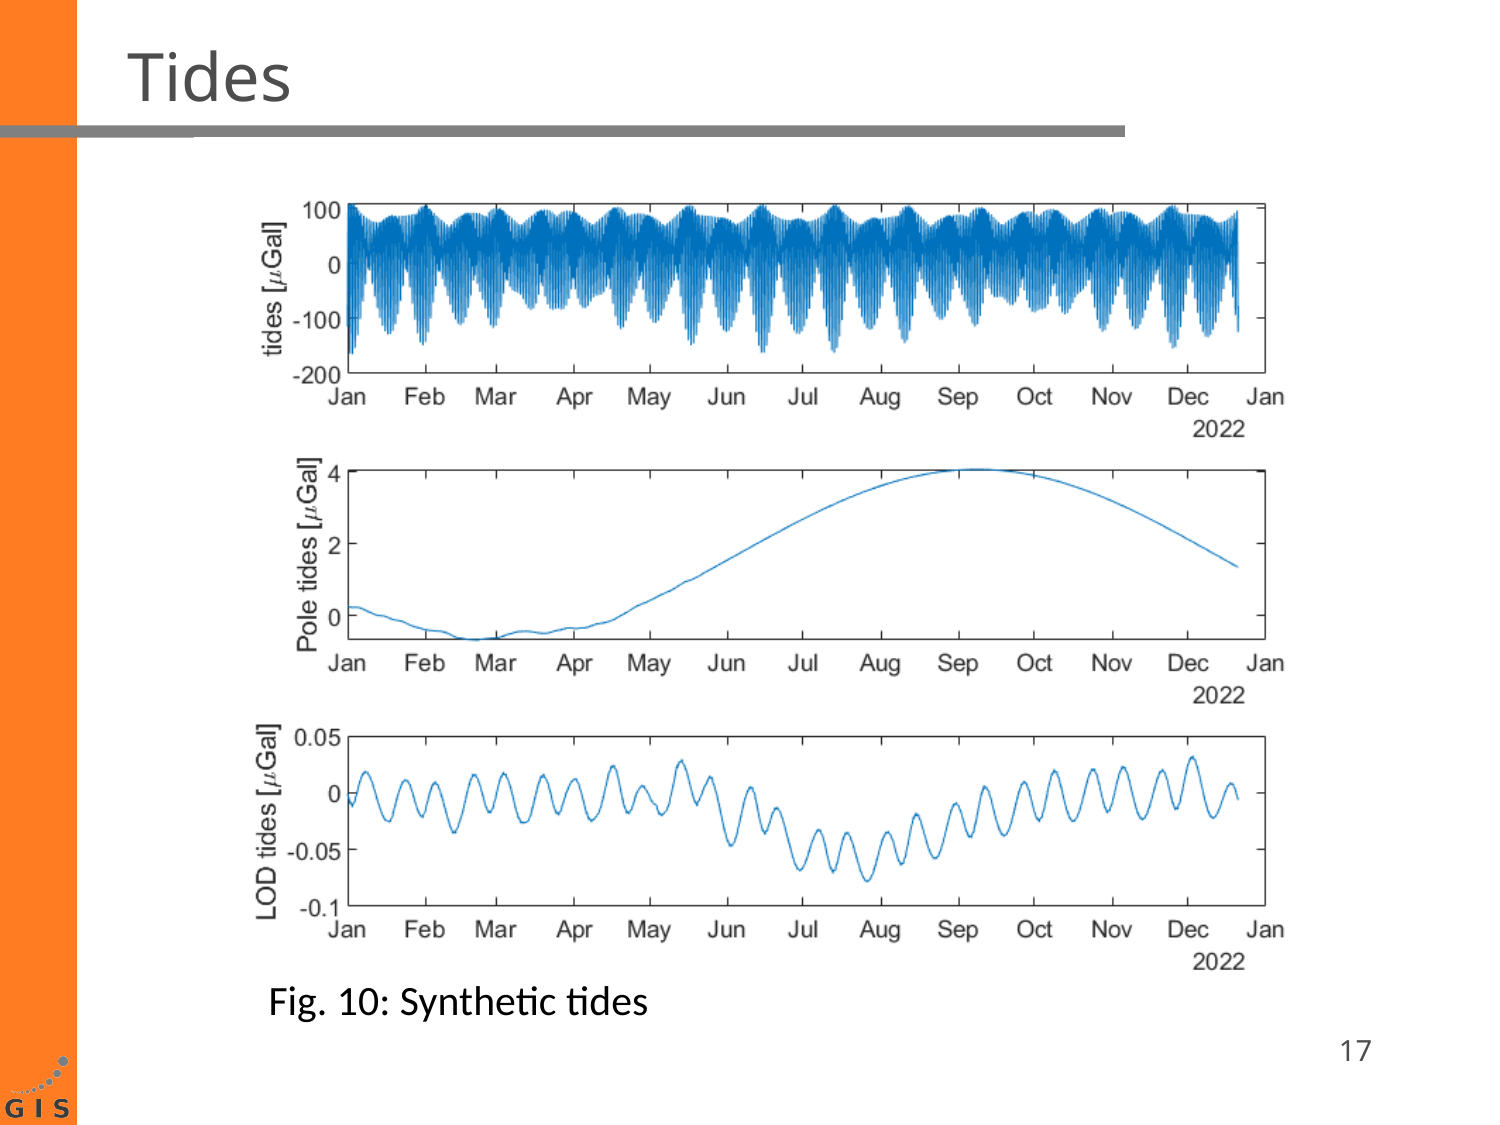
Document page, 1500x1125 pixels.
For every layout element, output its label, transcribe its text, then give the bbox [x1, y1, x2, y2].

picture [5, 1056, 69, 1118]
title Tides [112, 37, 1388, 113]
slide_number 17 [1074, 1024, 1388, 1101]
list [194, 136, 1379, 1026]
